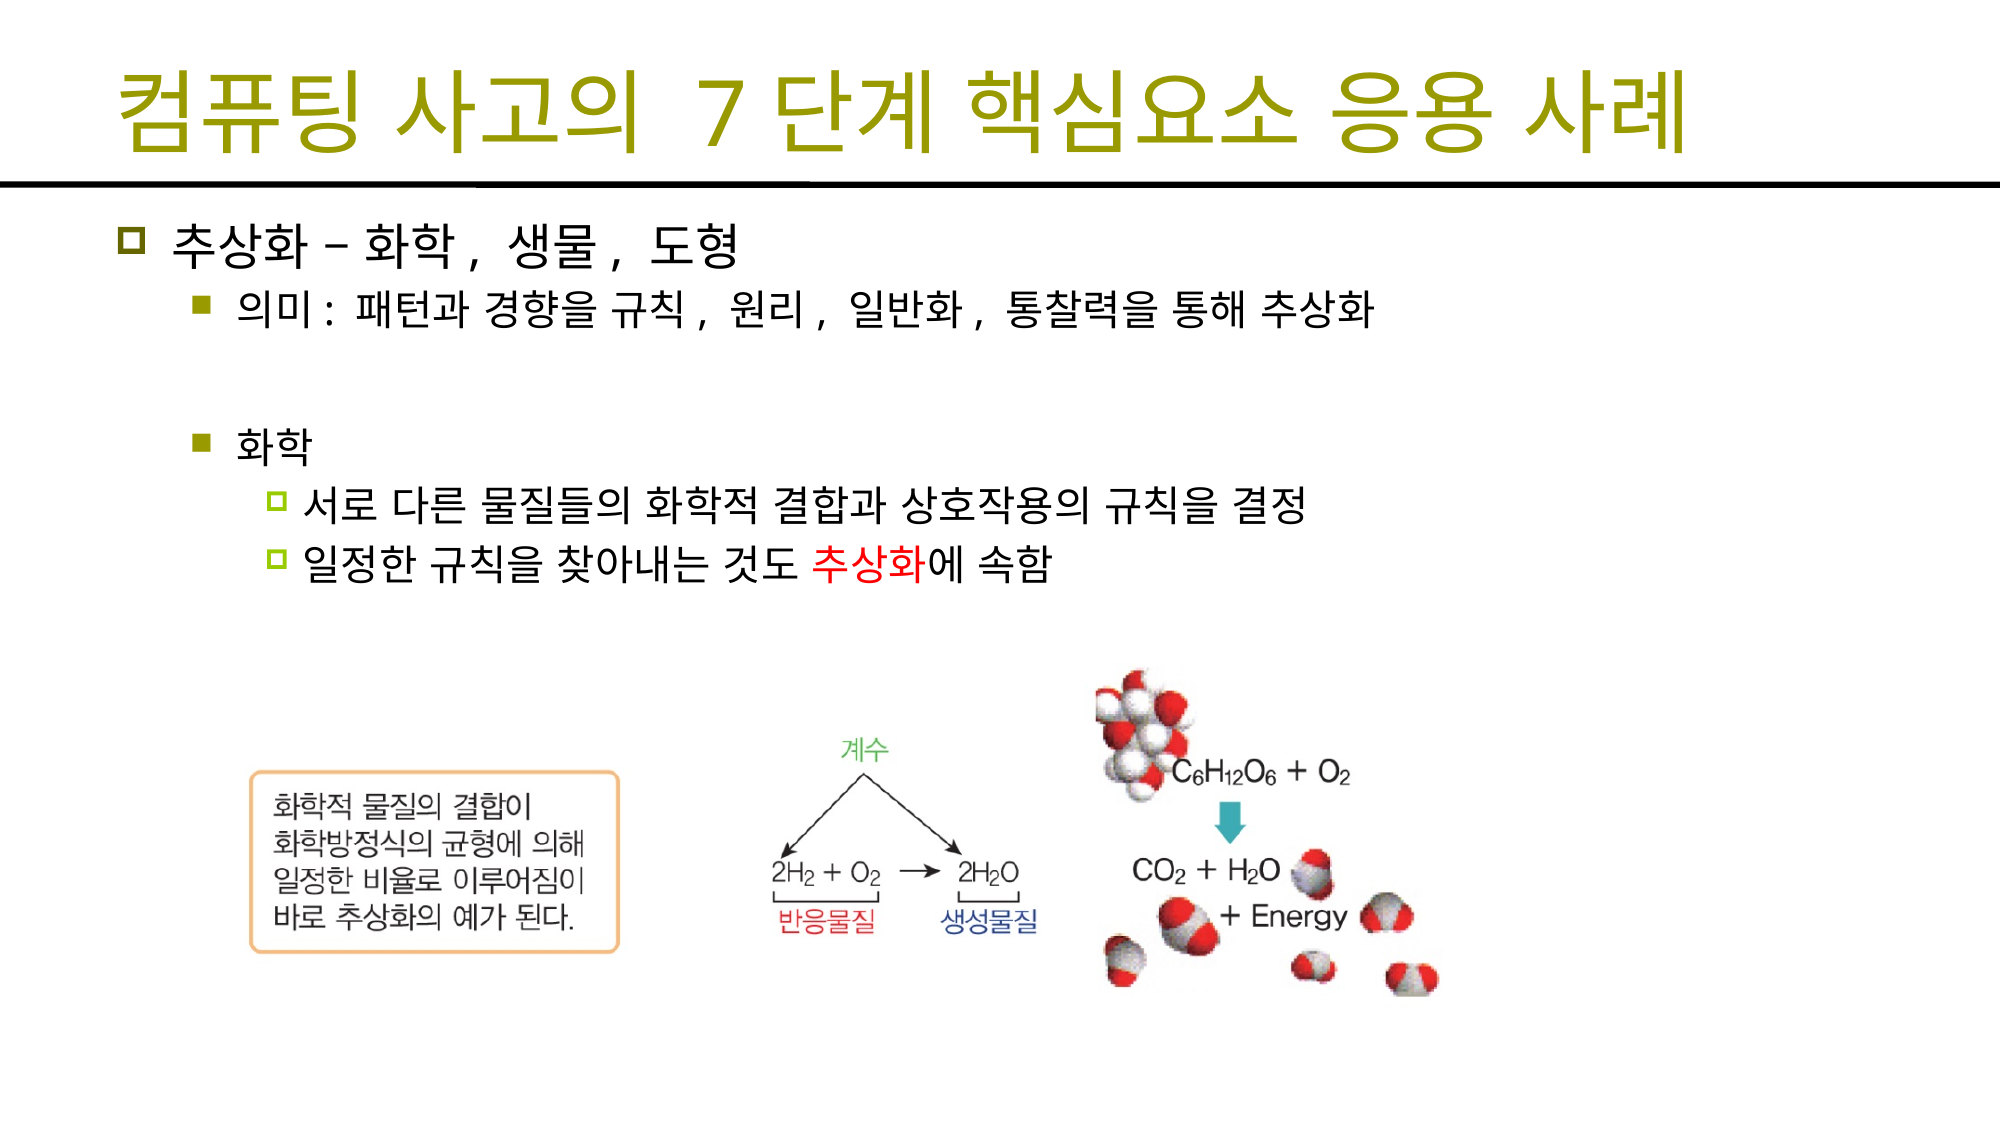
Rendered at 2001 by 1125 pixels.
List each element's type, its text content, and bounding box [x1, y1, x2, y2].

picture [197, 621, 1539, 1065]
title 컴퓨팅 사고의 7단계 핵심요소 응용 사례 [99, 45, 1900, 173]
list 추상화 – 화학, 생물, 도형 의미: 패턴과 경향을 규칙, 원리, 일반화, 통찰력을 통해 추상화 화학 서로 다른 물질들의 화학적 결합과 상호작용의 규칙을 결정 일정한 규칙을 찾아내는 것도 추상화에 속함 [99, 208, 1900, 1006]
